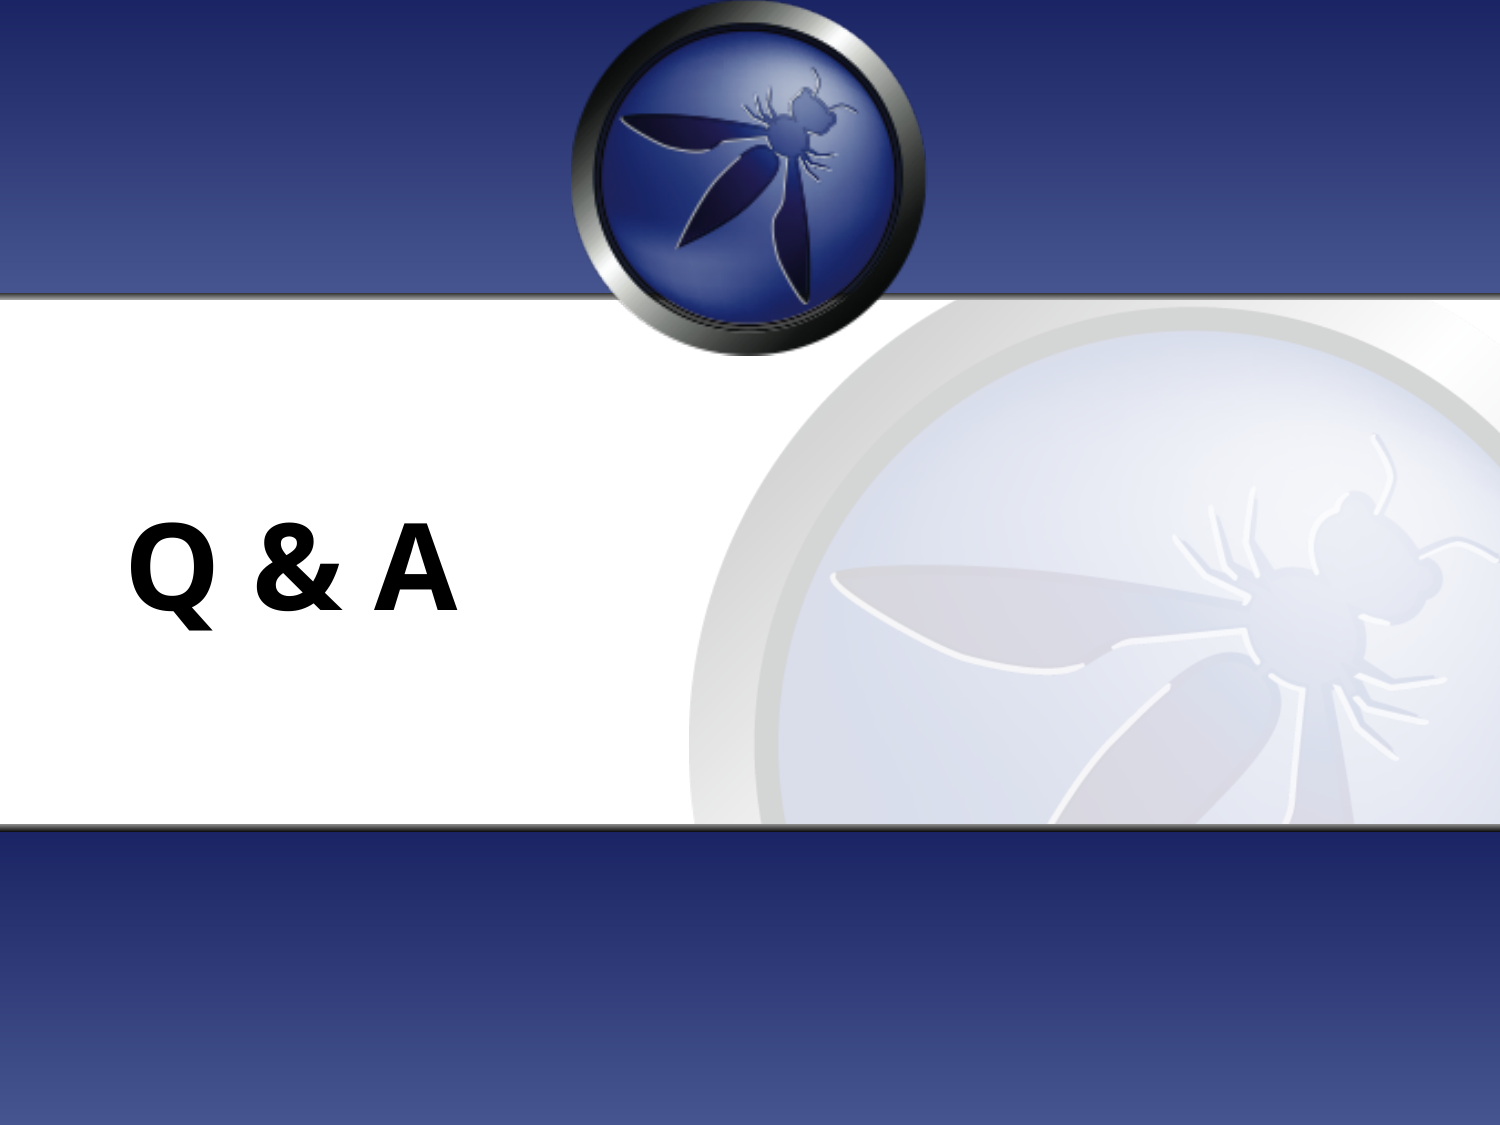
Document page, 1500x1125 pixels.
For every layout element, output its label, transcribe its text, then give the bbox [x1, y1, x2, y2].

title Q & A [114, 412, 1389, 713]
picture [571, 0, 1500, 825]
